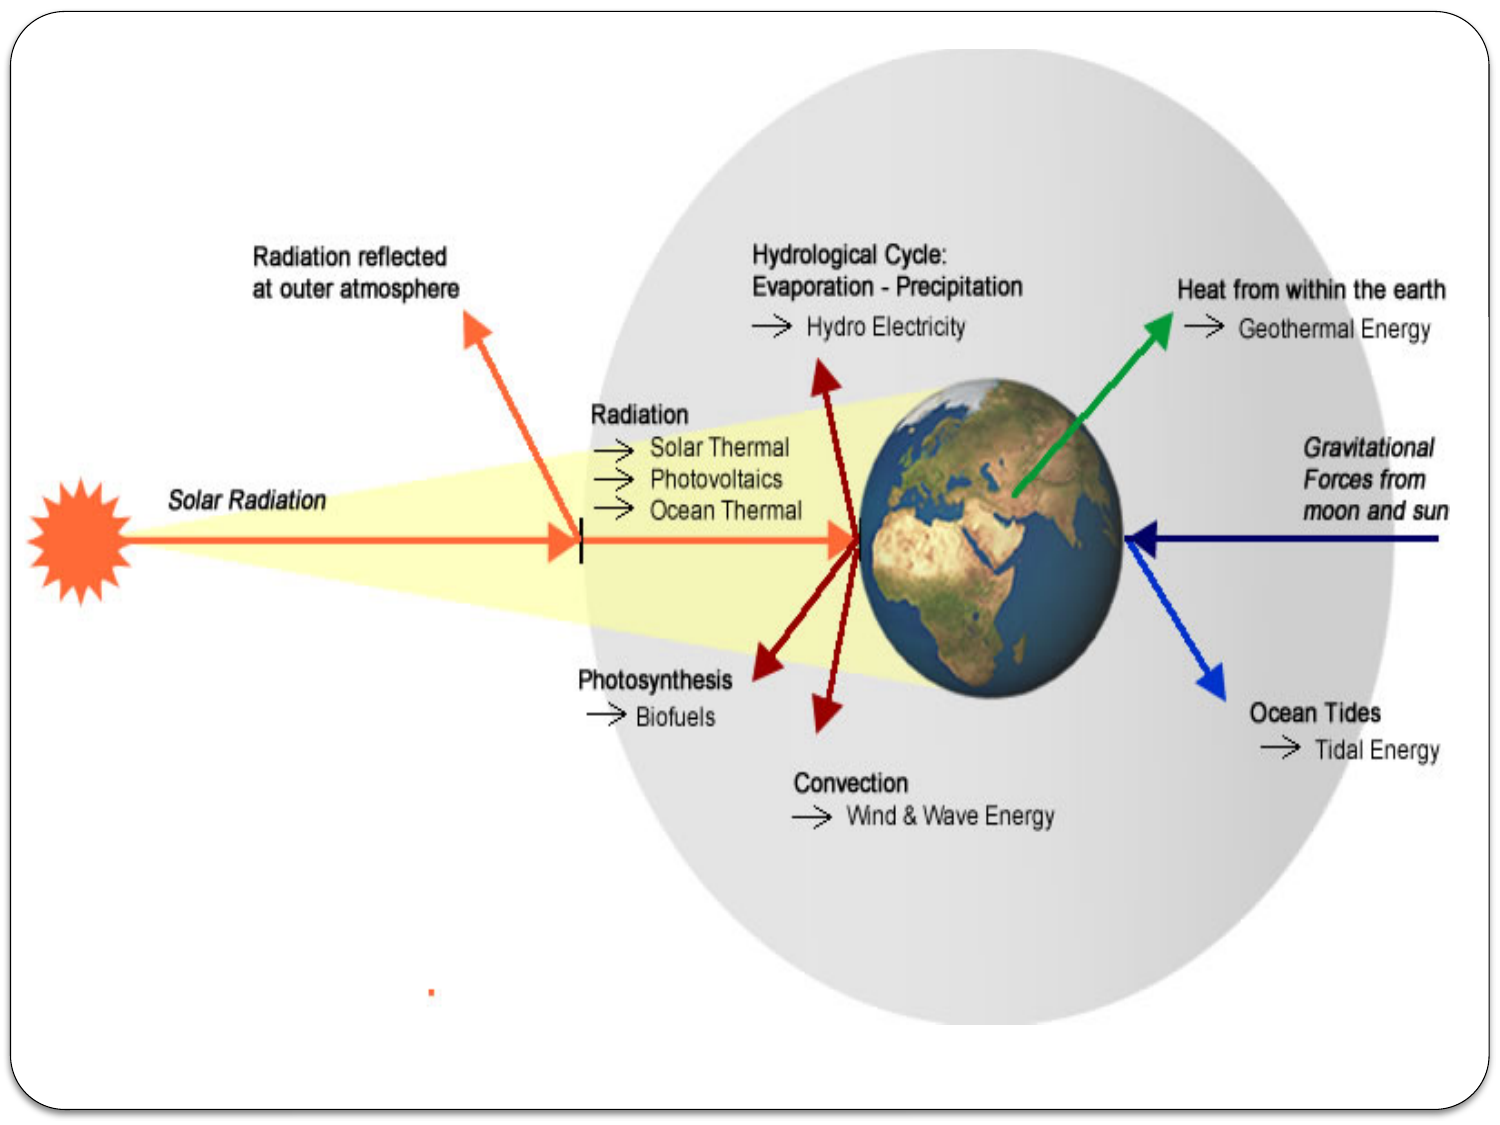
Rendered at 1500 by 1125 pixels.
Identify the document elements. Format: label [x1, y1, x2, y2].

list [24, 49, 1451, 1026]
